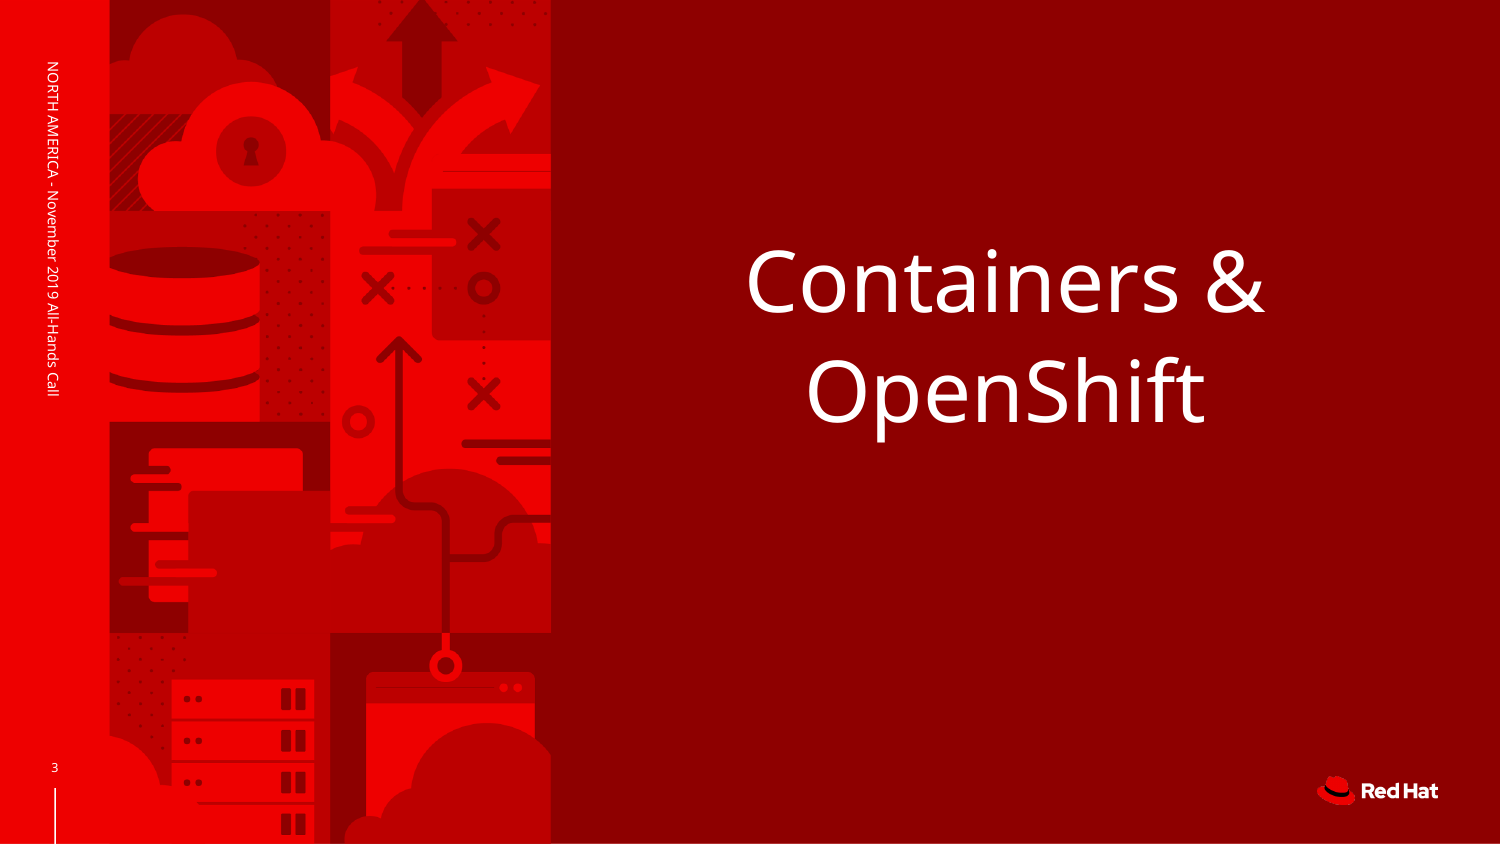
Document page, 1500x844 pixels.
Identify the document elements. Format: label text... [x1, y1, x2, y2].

picture [0, 0, 1500, 844]
subtitle NORTH AMERICA - November 2019 All-Hands Call [0, 0, 108, 634]
title Containers & OpenShift [617, 218, 1394, 352]
slide_number 3 [10, 759, 101, 777]
